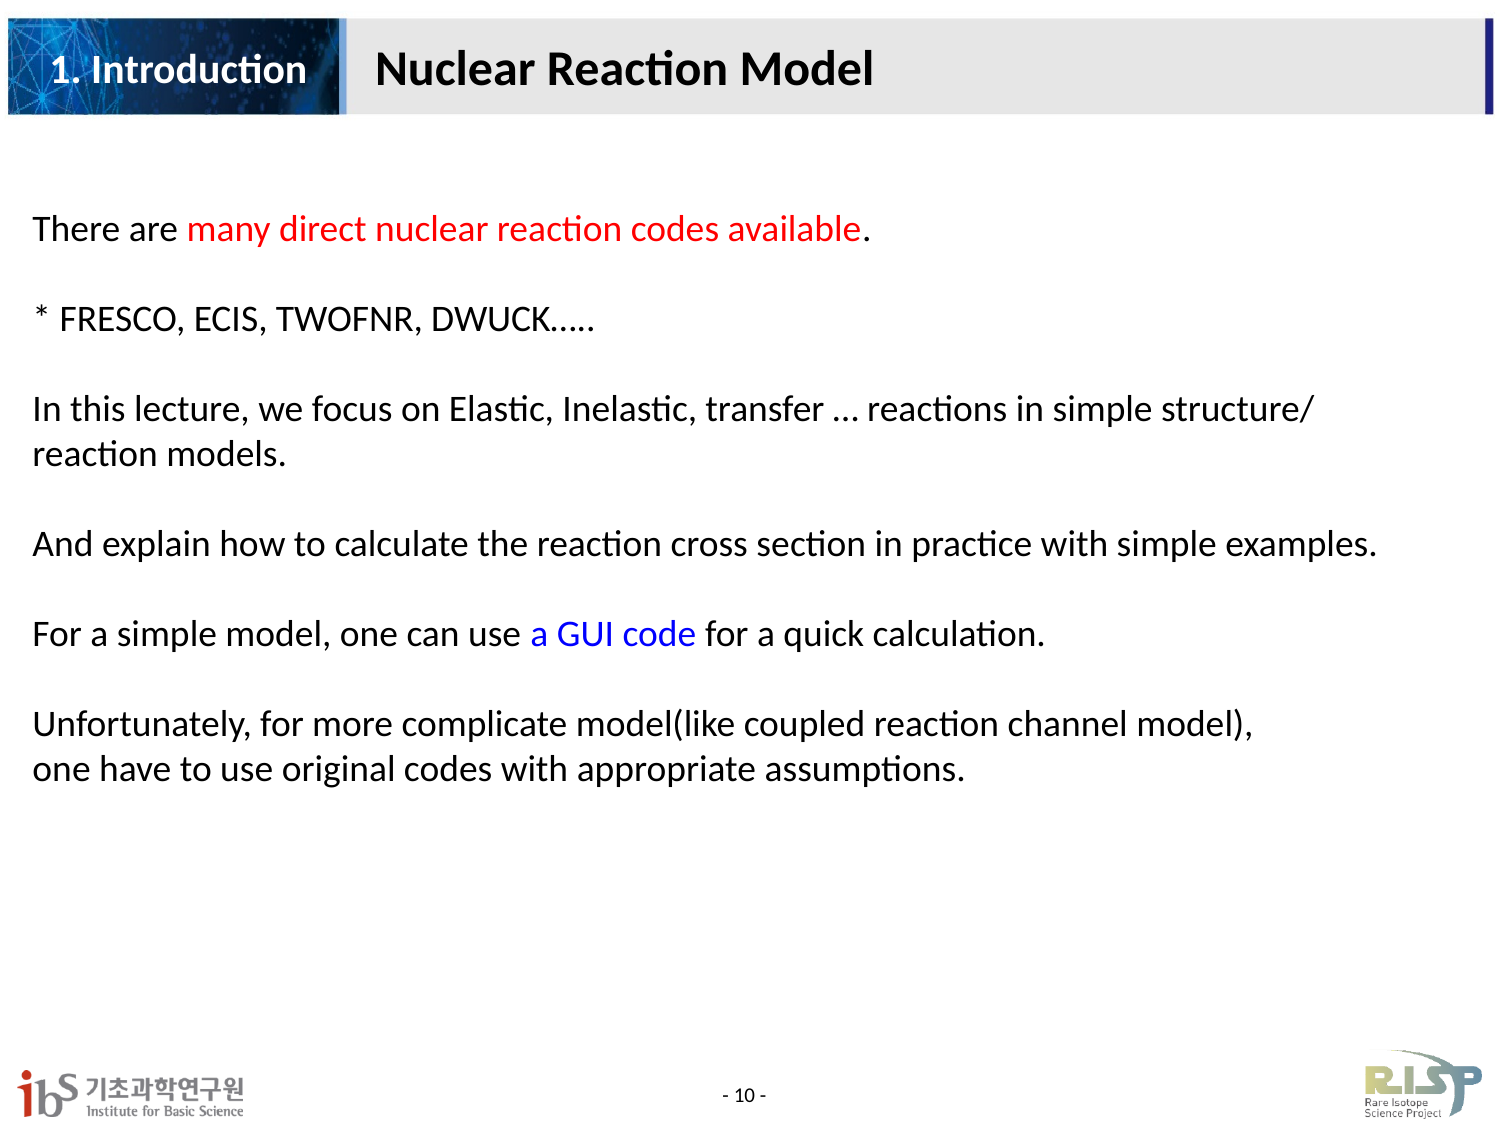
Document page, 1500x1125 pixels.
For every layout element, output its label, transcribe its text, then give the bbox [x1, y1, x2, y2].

picture [17, 1070, 243, 1117]
picture [1364, 1049, 1482, 1119]
text_box There are many direct nuclear reaction codes available. * FRESCO, ECIS, TWOFNR, DWUCK….. In this lecture, we focus on Elastic, Inelastic, transfer … reactions in simple structure/reaction models. And explain how to calculate the reaction cross section in practice with simple examples. For a simple model, one can use a GUI code for a quick calculation. Unfortunately, for more complicate model(like coupled reaction channel model), one have to use original codes with appropriate assumptions. [17, 196, 1424, 797]
picture [2, 10, 1500, 130]
